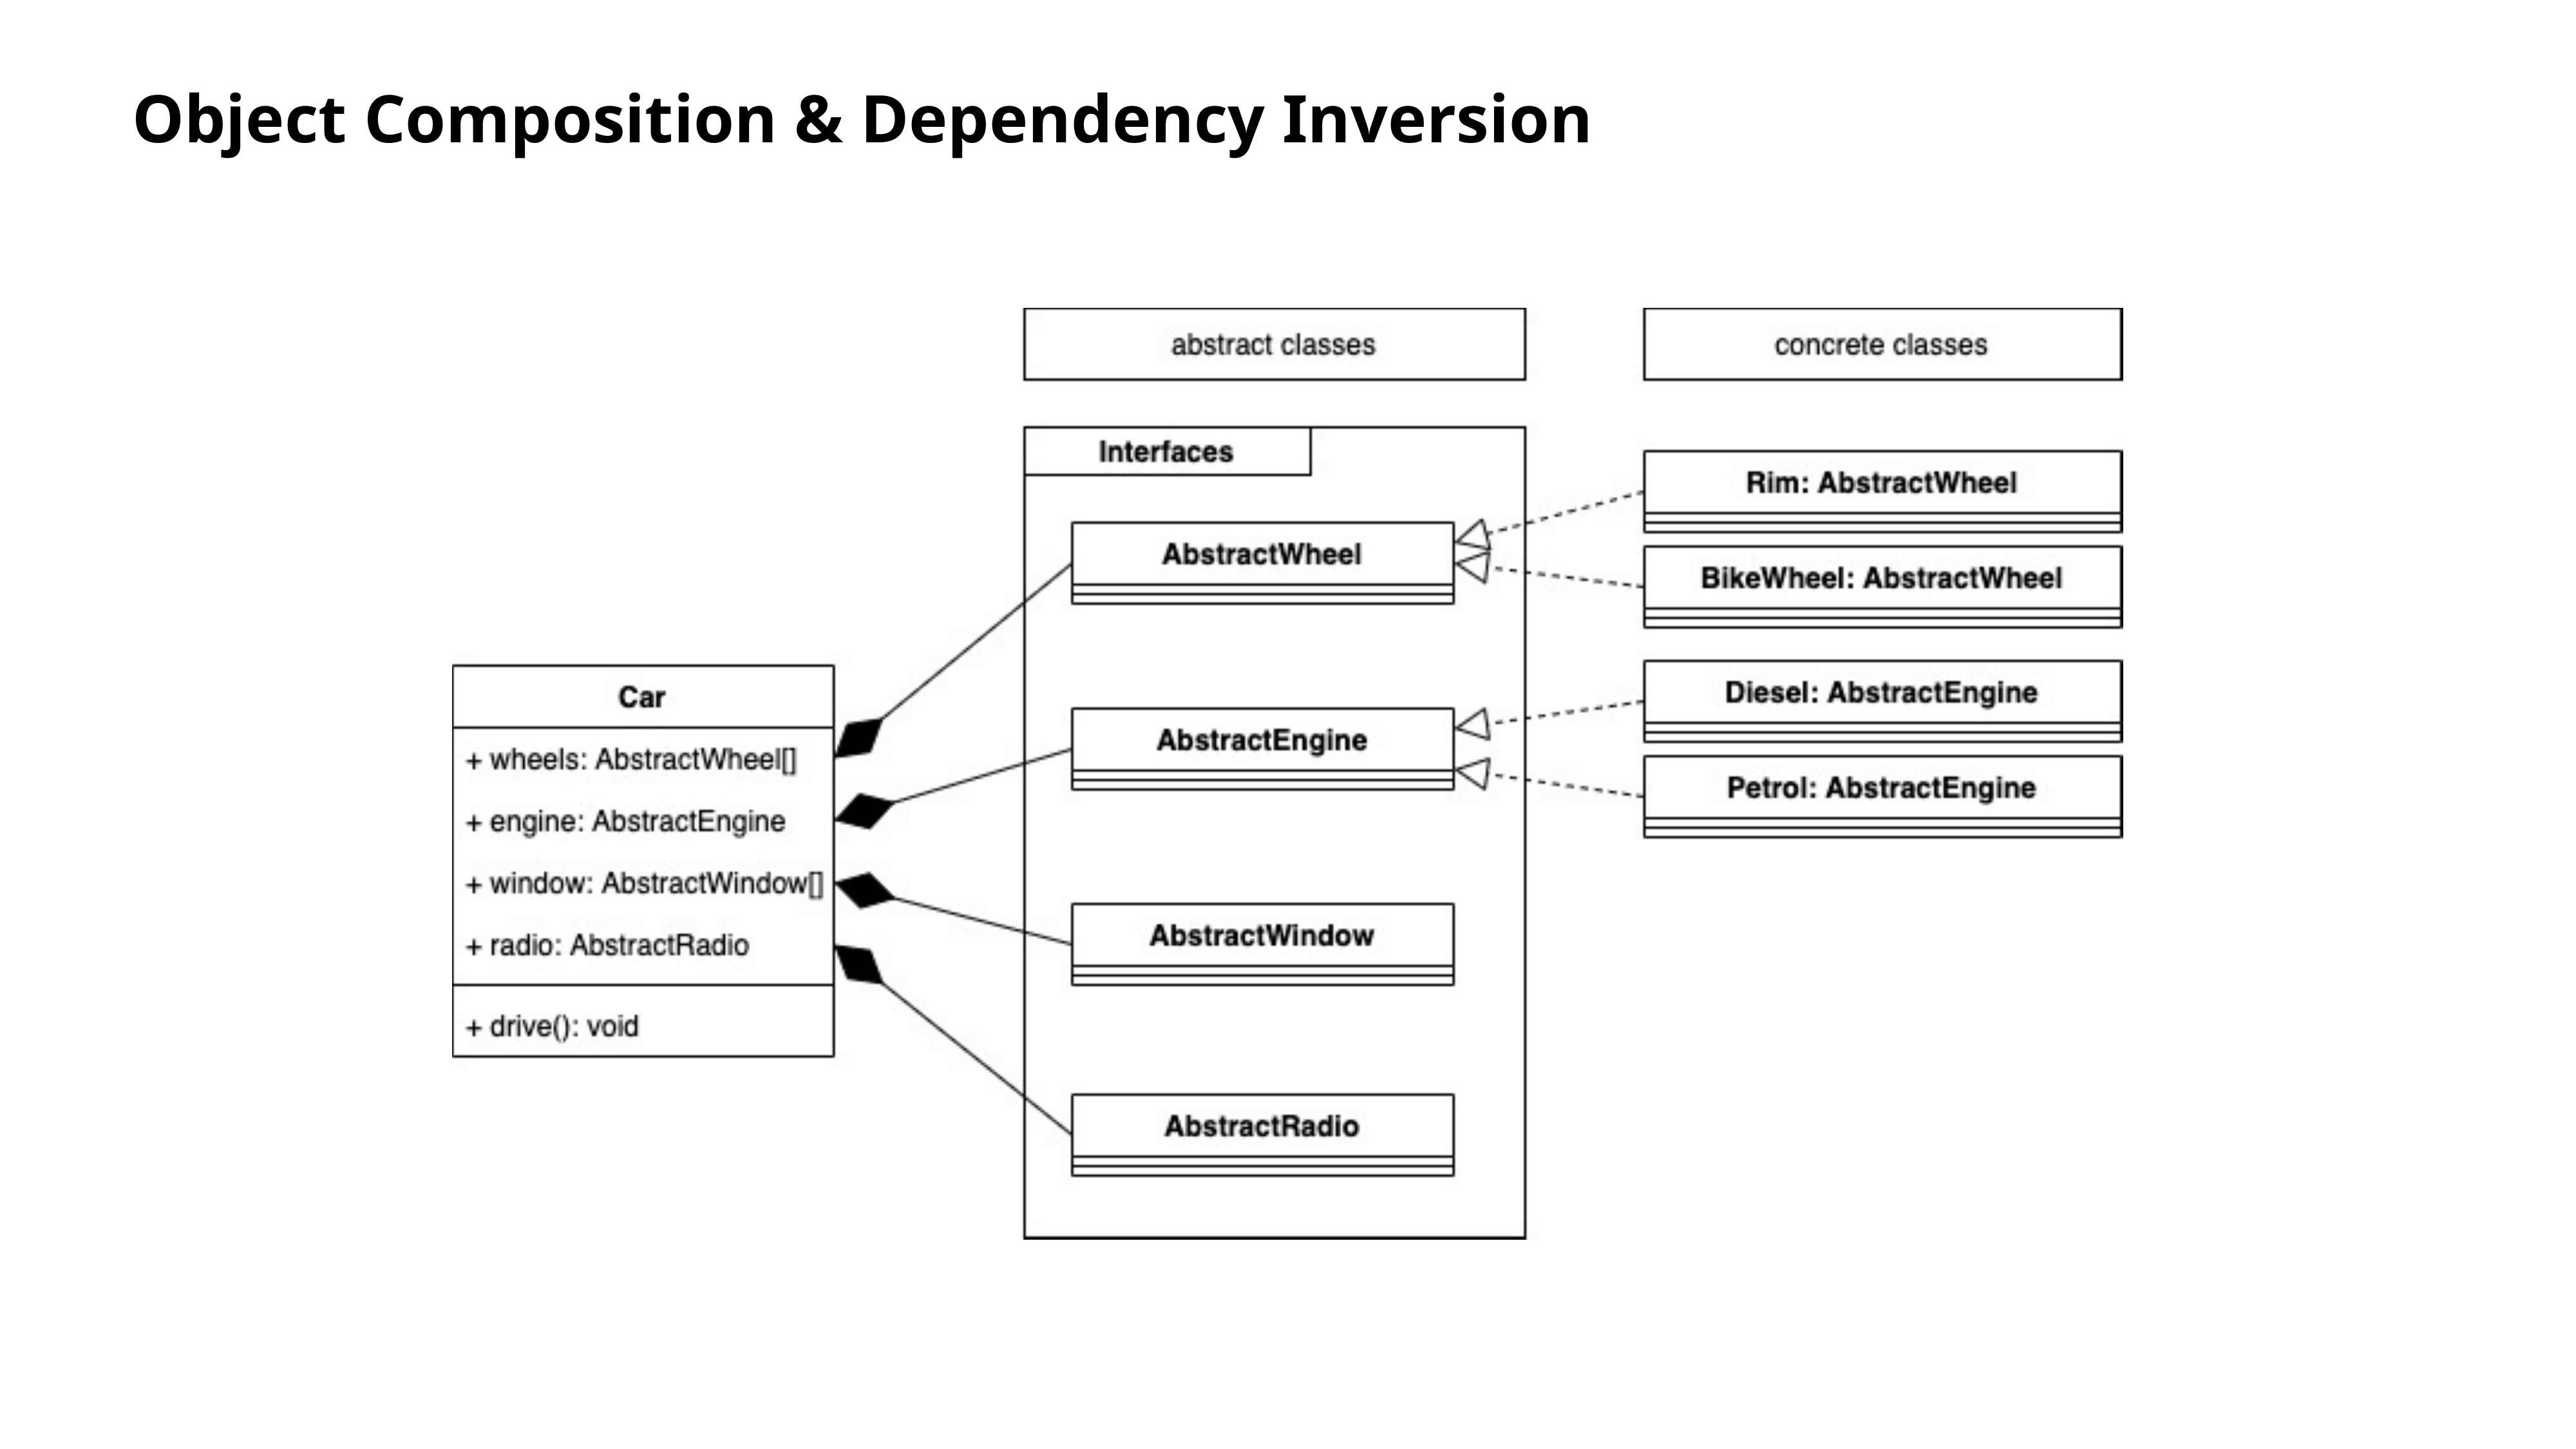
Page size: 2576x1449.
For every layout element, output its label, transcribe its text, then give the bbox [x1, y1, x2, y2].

text_box Object Composition & Dependency Inversion [127, 68, 2449, 167]
picture [452, 307, 2124, 1240]
